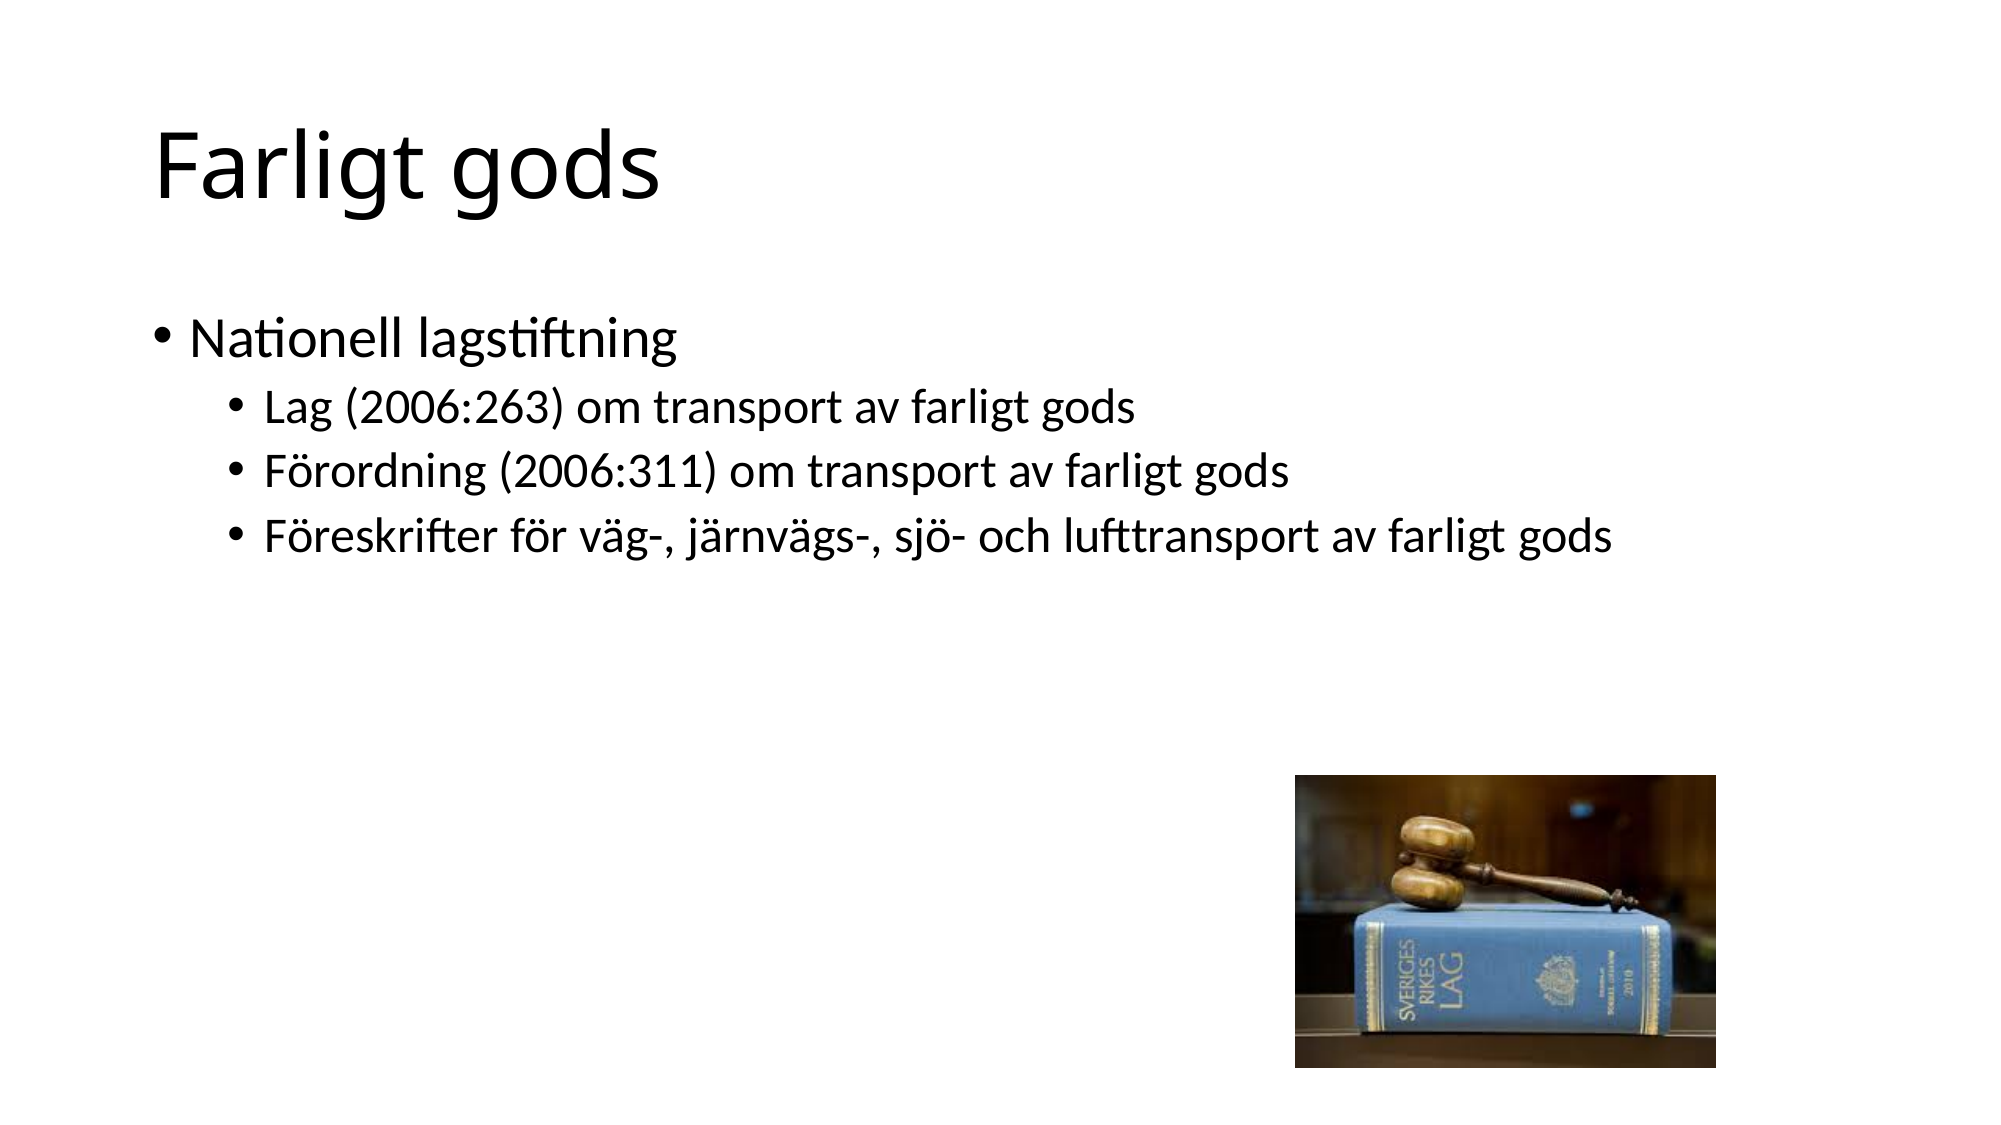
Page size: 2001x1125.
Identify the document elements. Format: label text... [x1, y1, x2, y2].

list Nationell lagstiftning Lag (2006:263) om transport av farligt gods Förordning (2006:311) om transport av farligt gods Föreskrifter för väg-, järnvägs-, sjö- och lufttransport av farligt gods [137, 299, 1863, 1014]
title Farligt gods [137, 59, 1863, 278]
picture [1295, 775, 1716, 1068]
